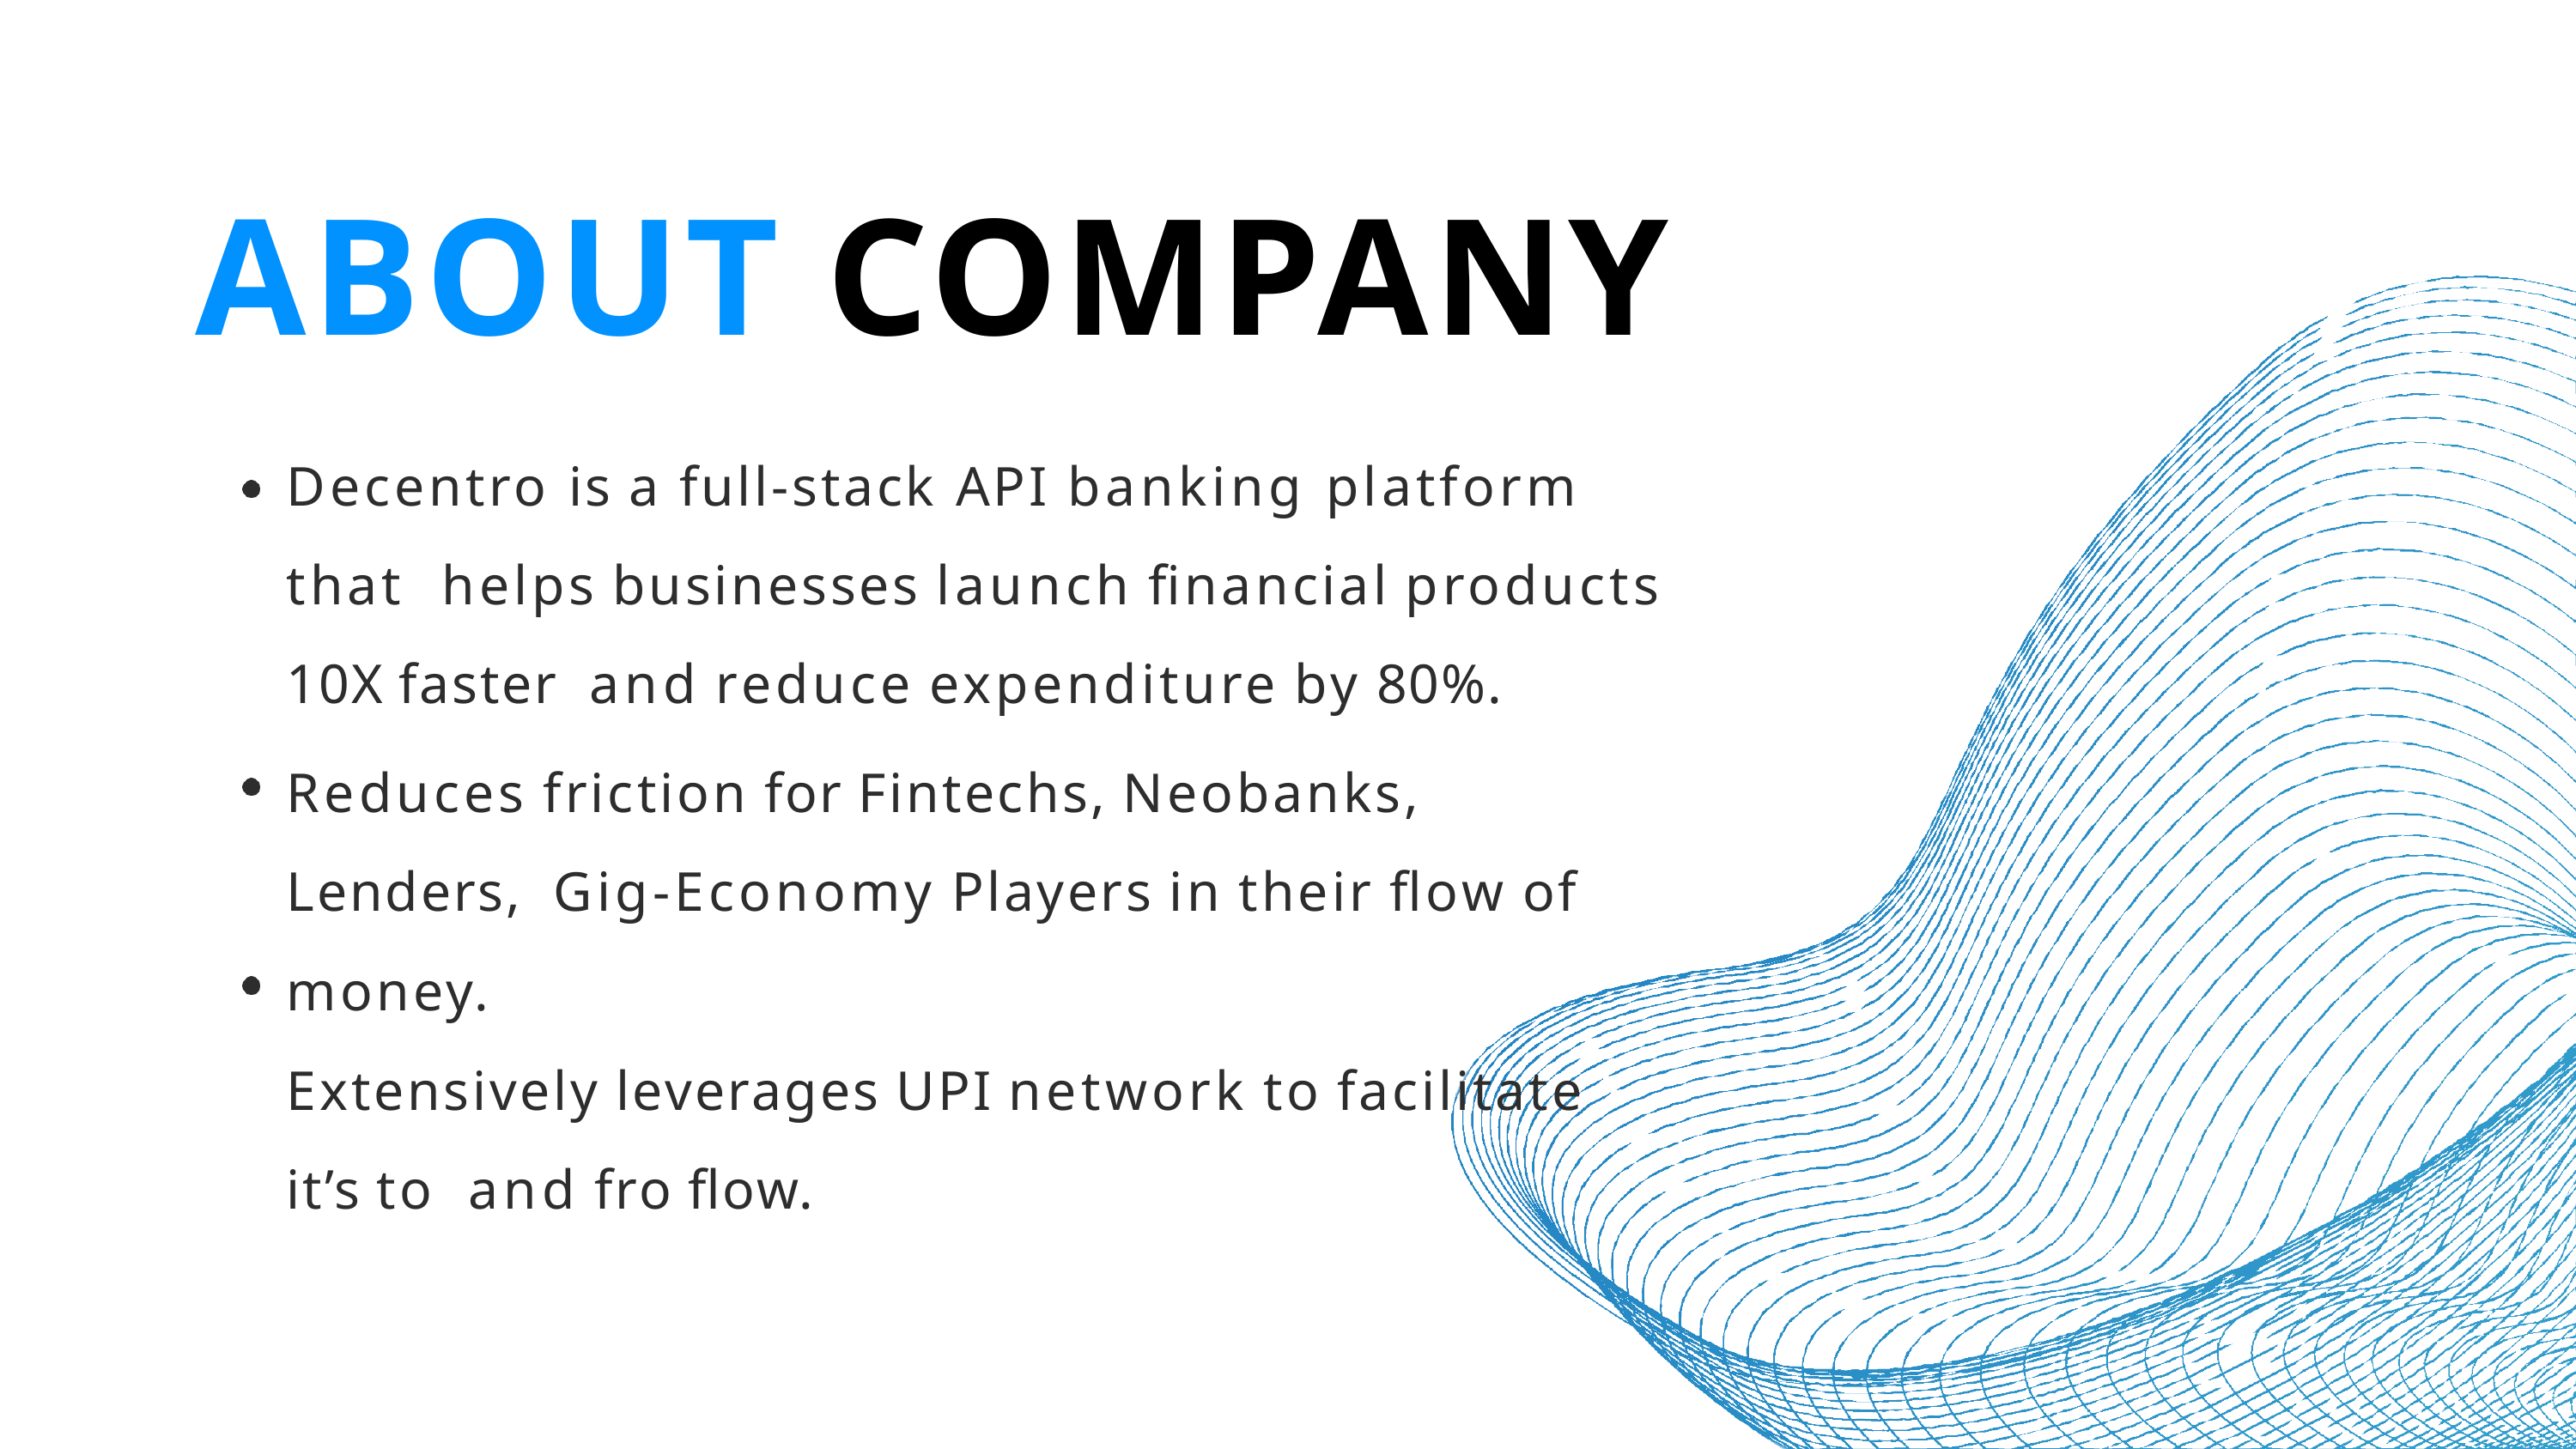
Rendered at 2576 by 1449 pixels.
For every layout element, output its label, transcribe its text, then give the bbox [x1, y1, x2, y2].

picture [242, 778, 260, 797]
picture [242, 480, 260, 499]
picture [242, 976, 260, 995]
title ABOUT COMPANY [193, 173, 1681, 416]
picture [1451, 275, 2576, 1449]
text_box Decentro is a full-stack API banking platform that helps businesses launch financial products 10X faster and reduce expenditure by 80%. Reduces friction for Fintechs, Neobanks, Lenders, Gig-Economy Players in their flow of money. Extensively leverages UPI network to facilitate it’s to and fro flow. [284, 415, 1447, 1221]
